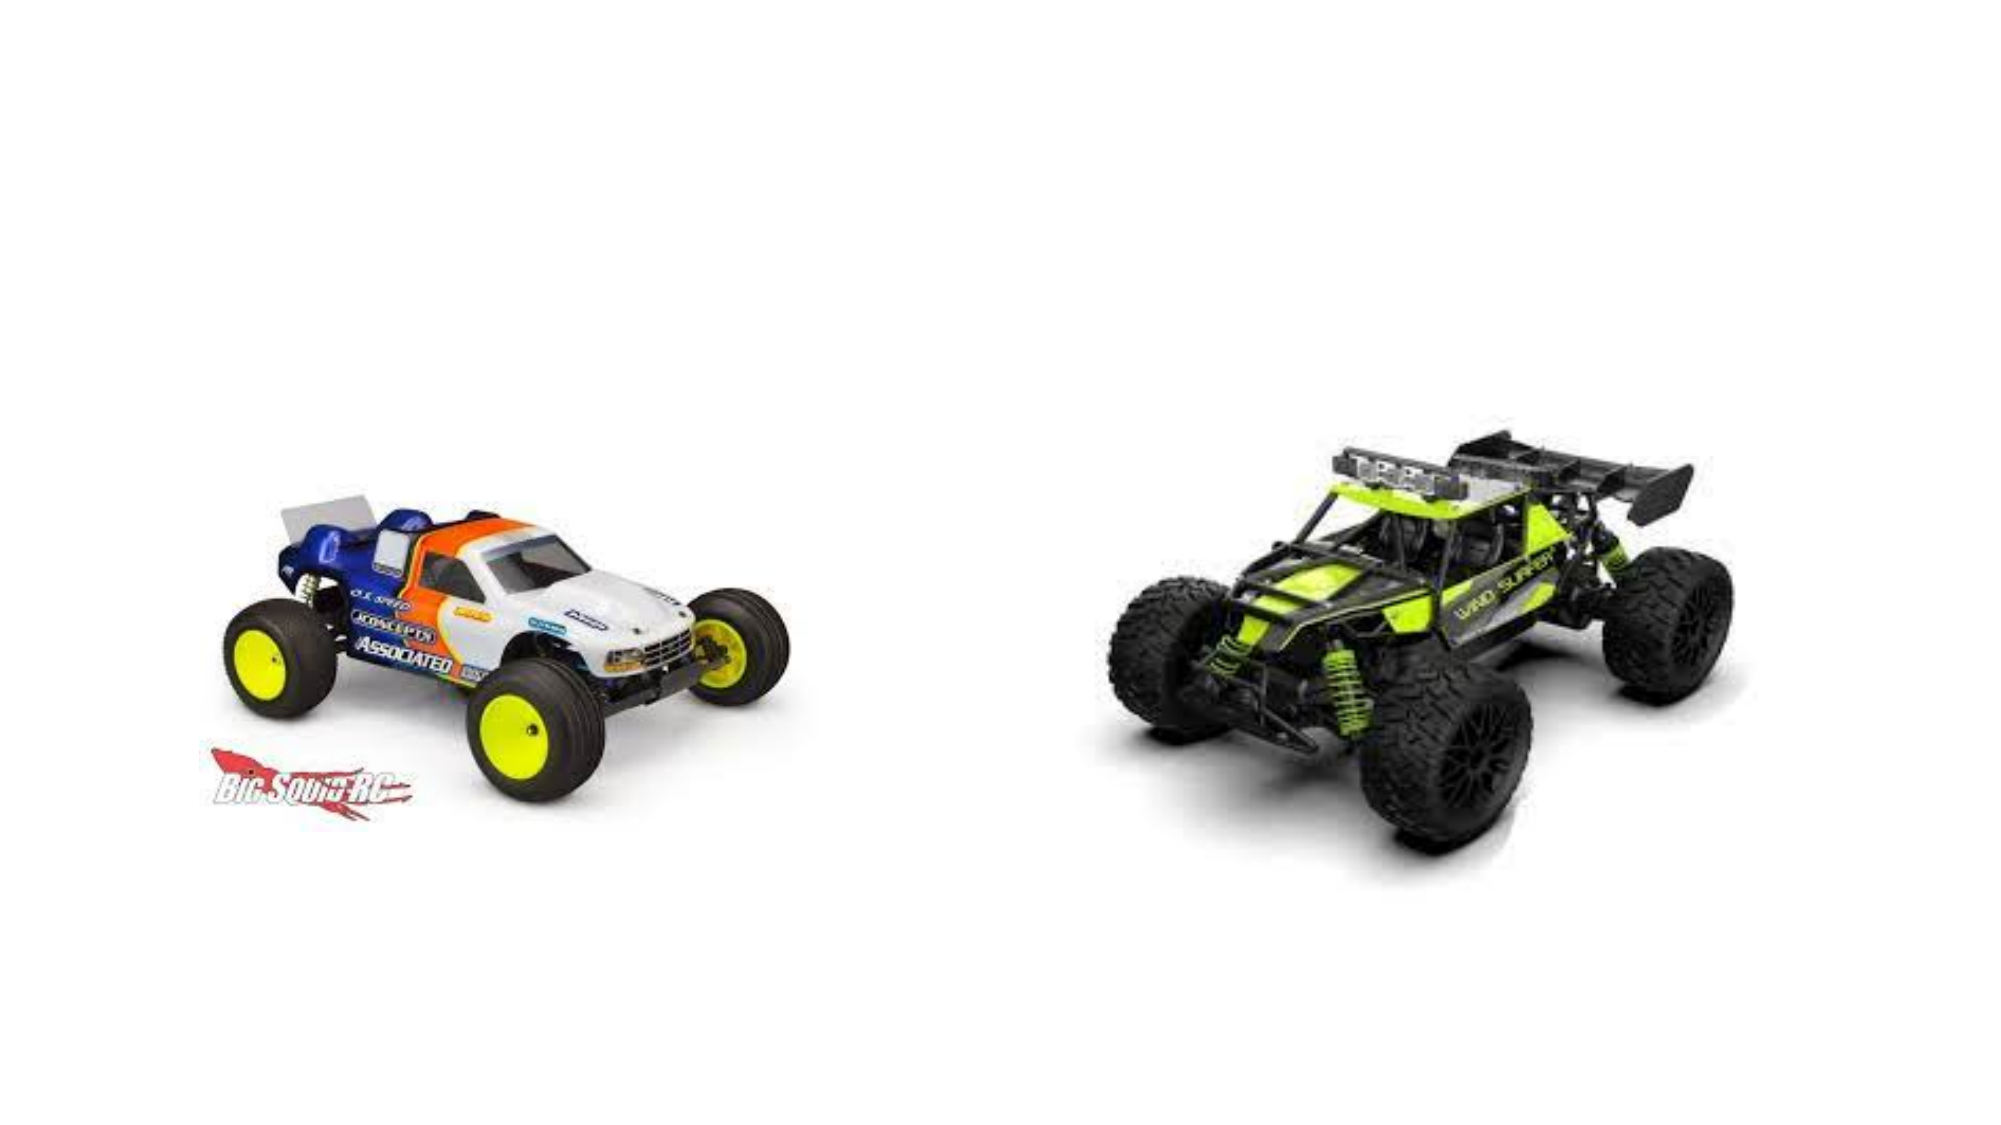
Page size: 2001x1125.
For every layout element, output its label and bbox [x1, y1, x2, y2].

list [199, 468, 819, 832]
picture [1074, 395, 1777, 904]
